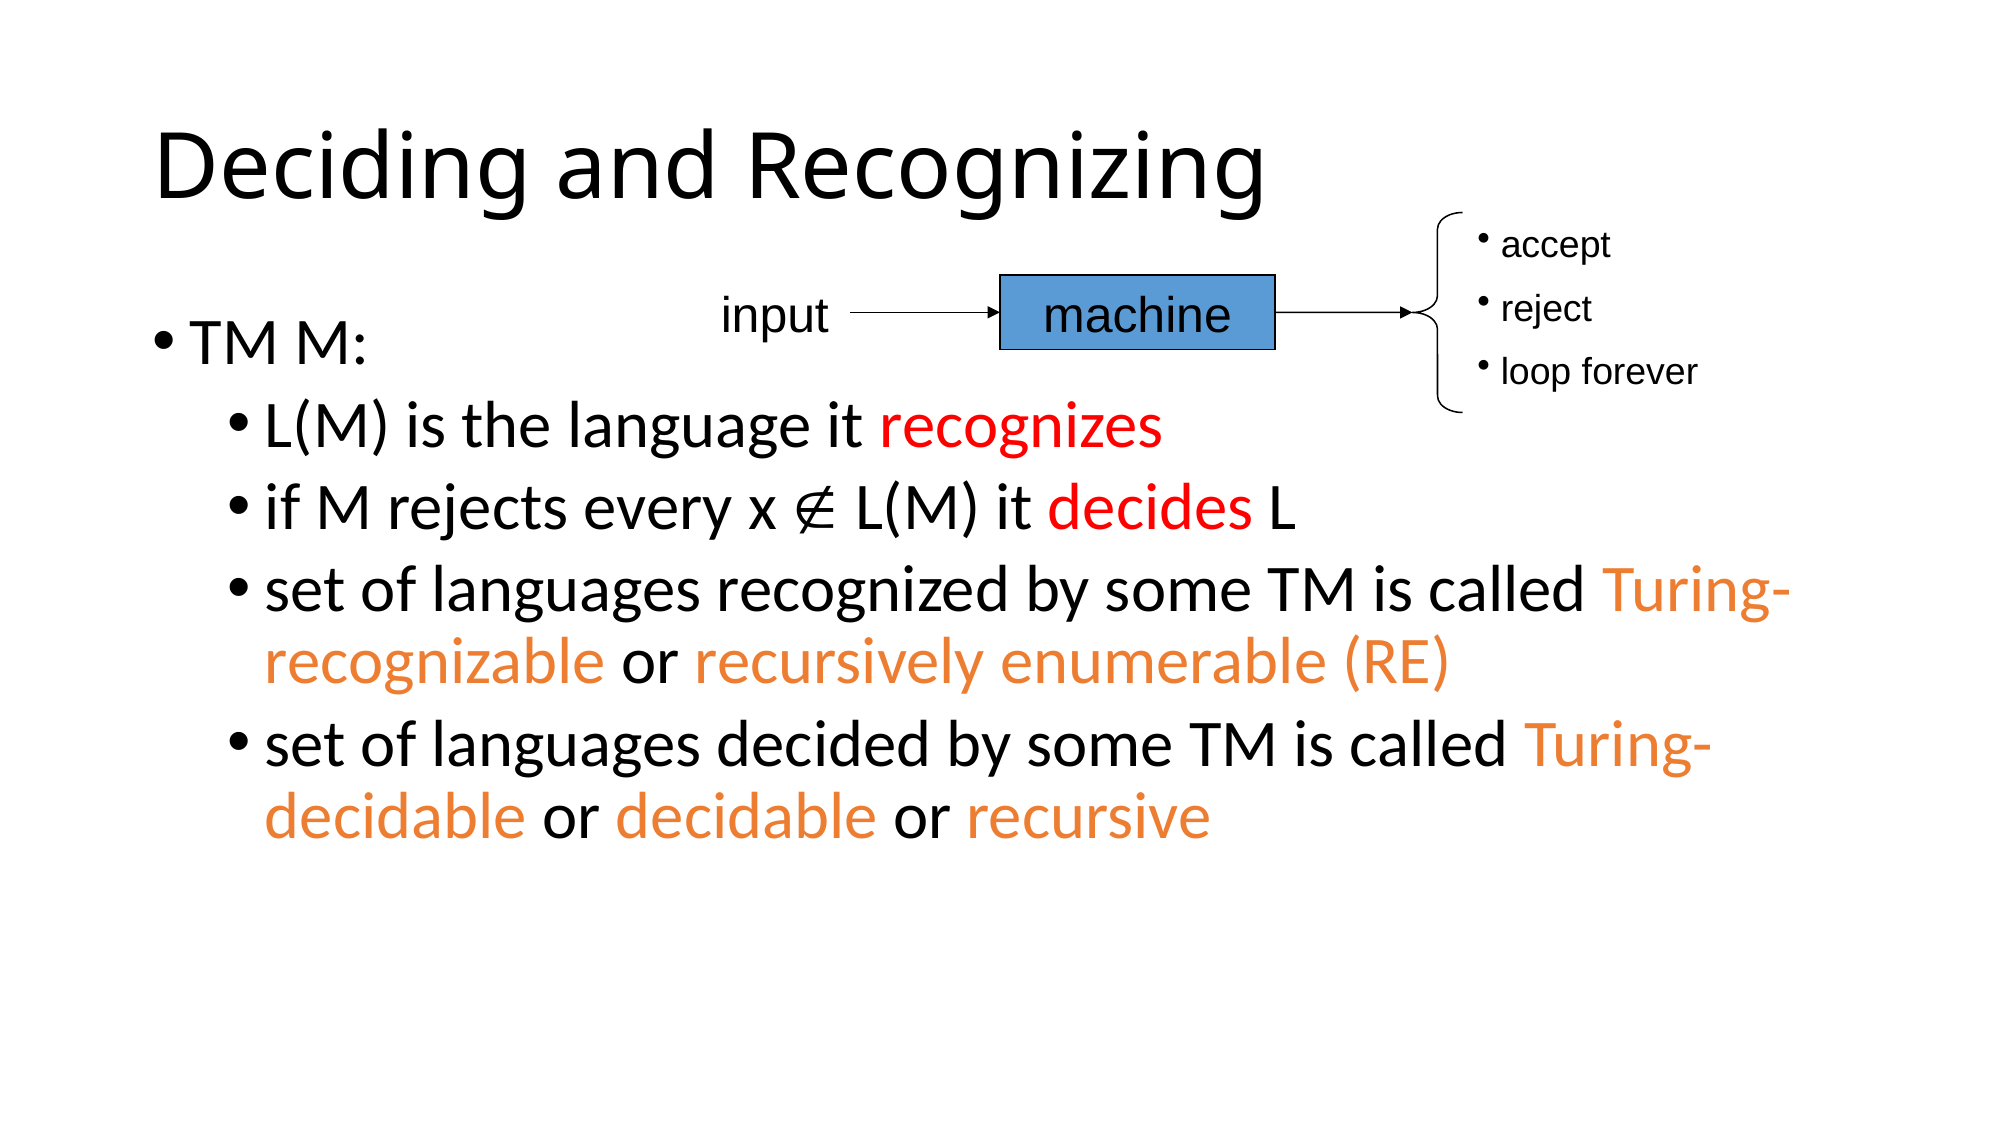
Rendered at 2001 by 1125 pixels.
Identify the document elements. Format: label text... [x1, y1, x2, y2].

text_box machine [999, 274, 1275, 350]
title Deciding and Recognizing [137, 59, 1863, 278]
text_box accept reject loop forever [1462, 212, 1825, 400]
text_box [1413, 212, 1463, 413]
list TM M: L(M) is the language it recognizes if M rejects every x  L(M) it decides L set of languages recognized by some TM is called Turing-recognizable or recursively enumerable (RE) set of languages decided by some TM is called Turing-decidable or decidable or recursive [137, 299, 1863, 1014]
text_box input [699, 274, 850, 350]
